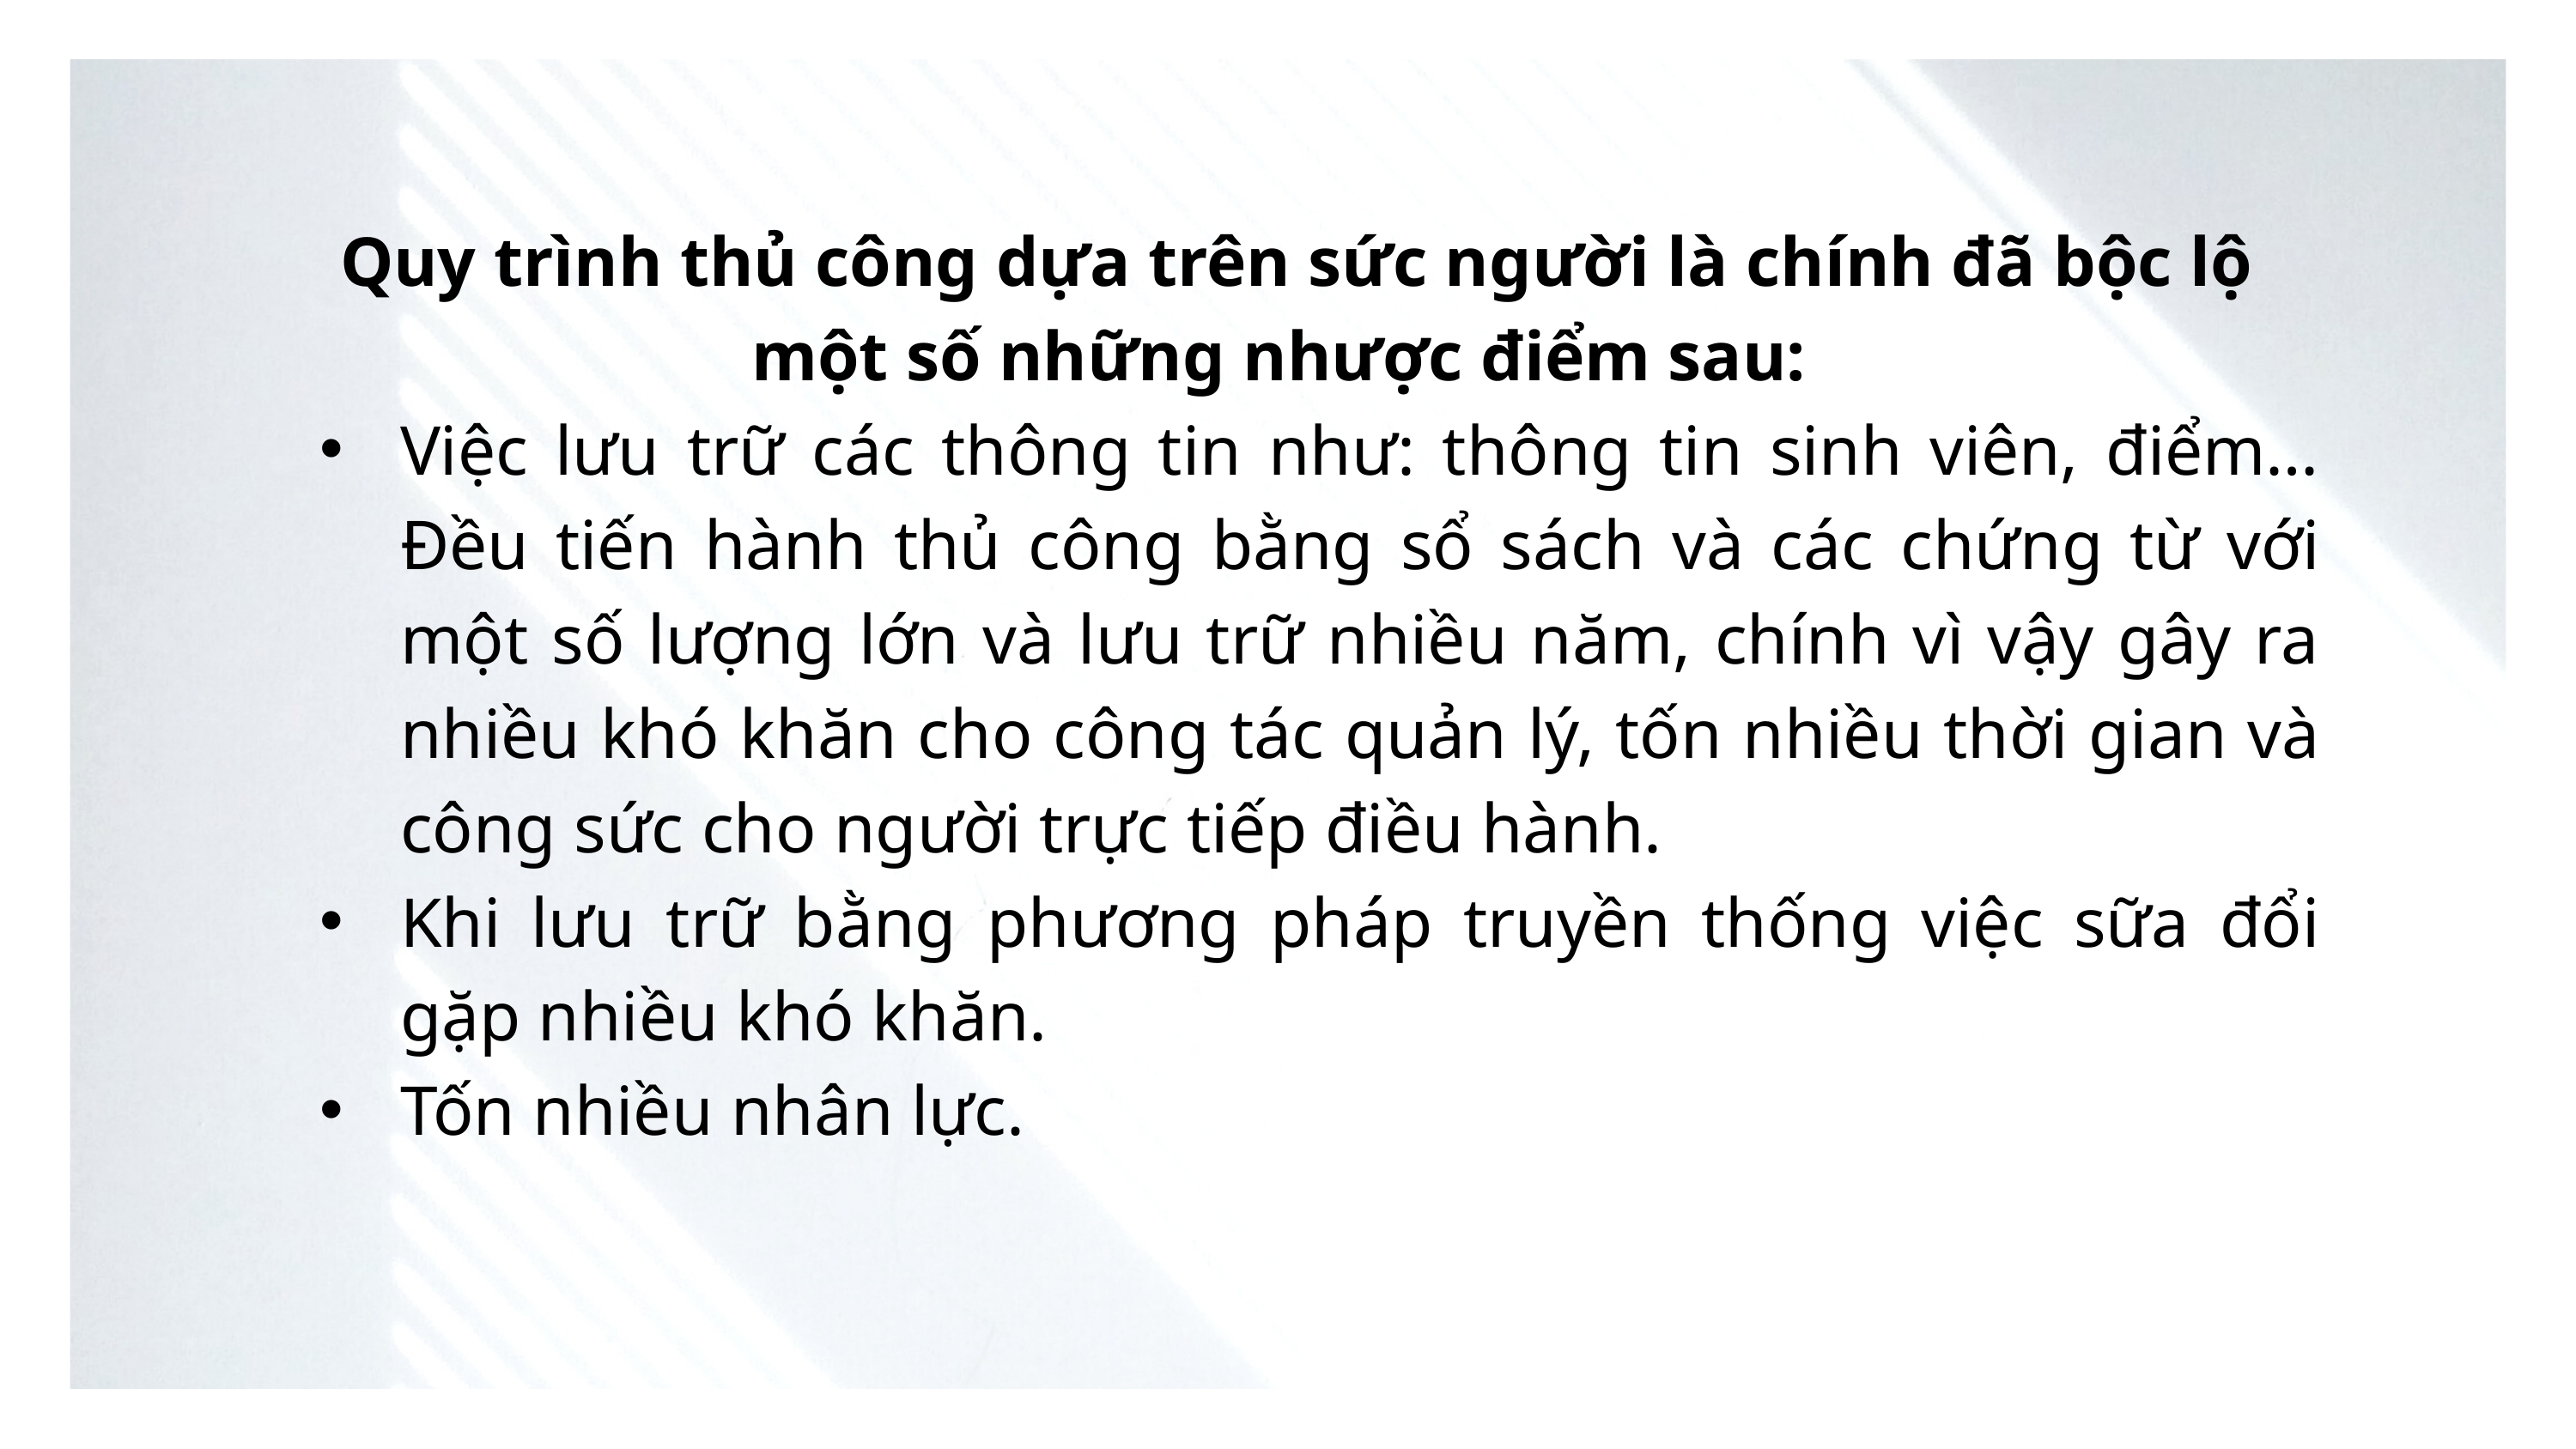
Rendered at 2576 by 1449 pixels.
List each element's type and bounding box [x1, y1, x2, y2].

text_box [70, 59, 2506, 1390]
